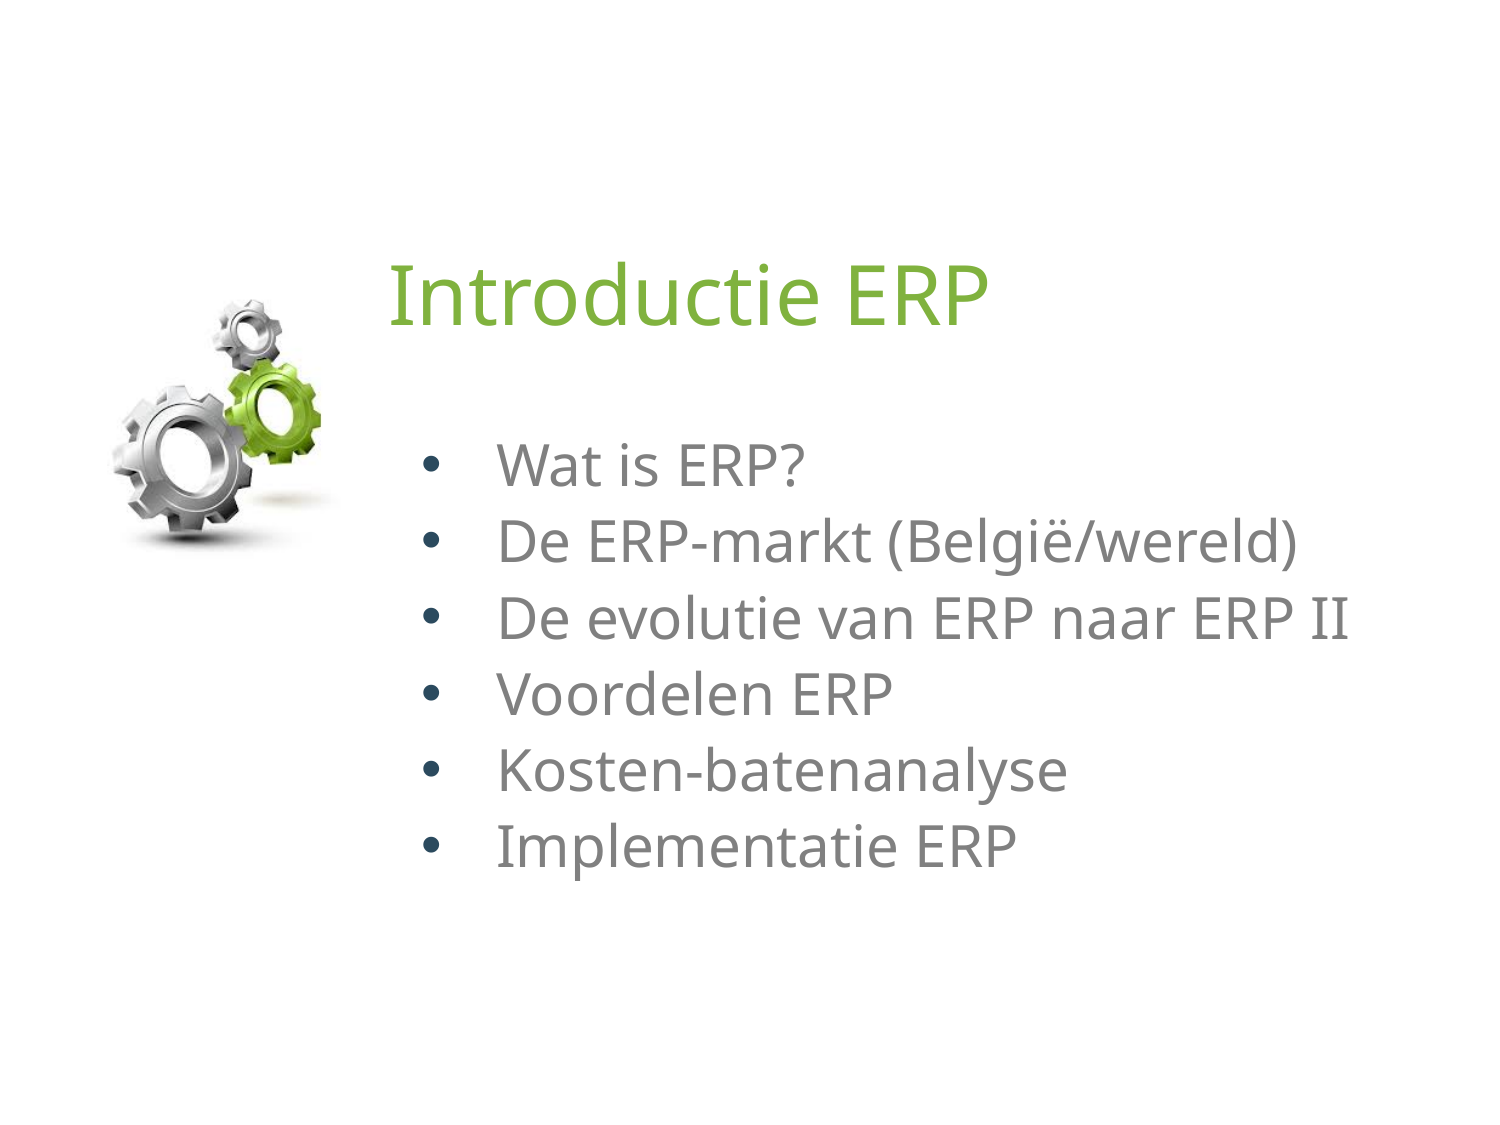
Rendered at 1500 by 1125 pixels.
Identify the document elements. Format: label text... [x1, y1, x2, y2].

picture [88, 290, 361, 563]
title Introductie ERP [373, 278, 1417, 350]
subtitle Wat is ERP? De ERP-markt (België/wereld) De evolutie van ERP naar ERP II Voordelen ERP Kosten-batenanalyse Implementatie ERP [395, 420, 1459, 779]
